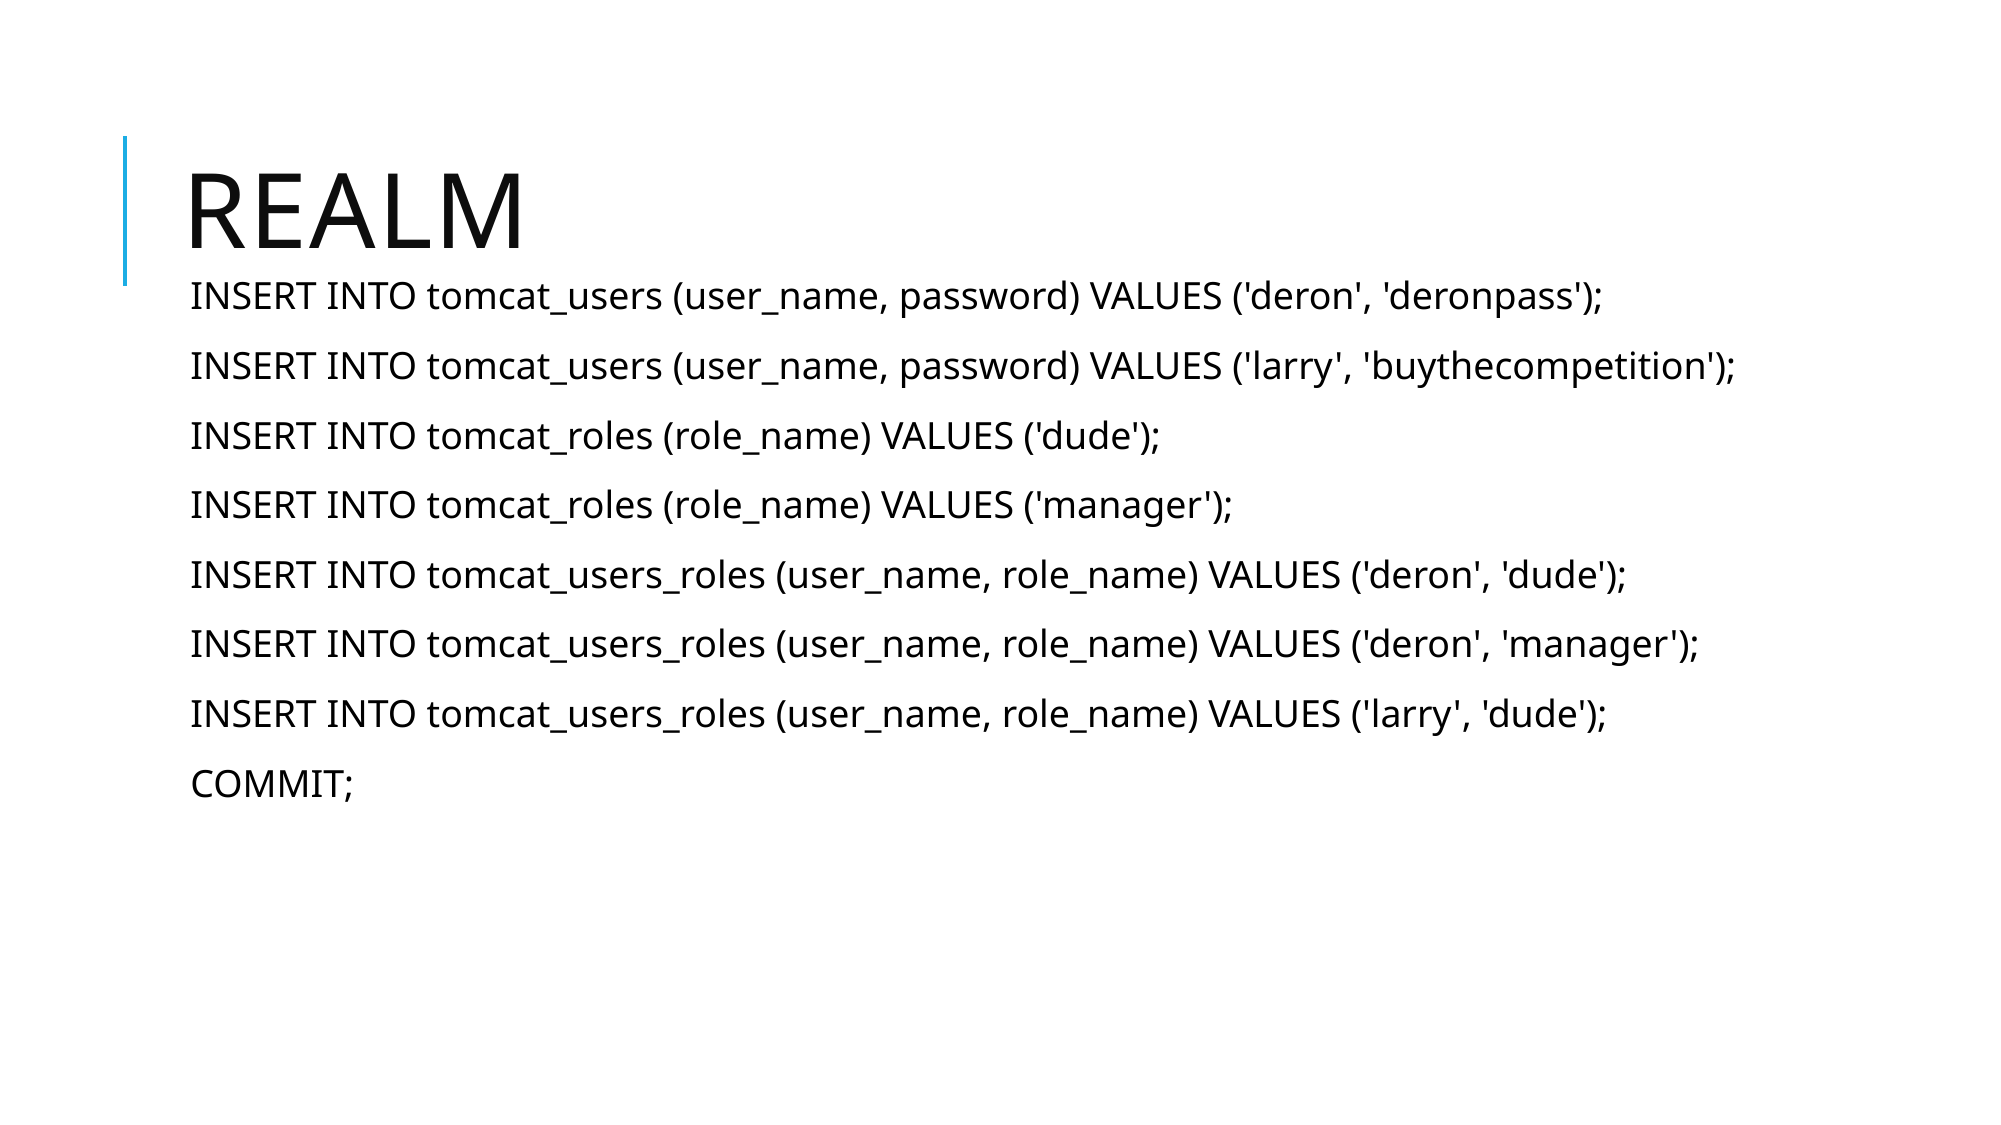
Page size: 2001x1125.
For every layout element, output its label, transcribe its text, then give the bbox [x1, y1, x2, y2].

title Realm [168, 96, 1763, 270]
list INSERT INTO tomcat_users (user_name, password) VALUES ('deron', 'deronpass'); INSERT INTO tomcat_users (user_name, password) VALUES ('larry', 'buythecompetition'); INSERT INTO tomcat_roles (role_name) VALUES ('dude'); INSERT INTO tomcat_roles (role_name) VALUES ('manager'); INSERT INTO tomcat_users_roles (user_name, role_name) VALUES ('deron', 'dude'); INSERT INTO tomcat_users_roles (user_name, role_name) VALUES ('deron', 'manager'); INSERT INTO tomcat_users_roles (user_name, role_name) VALUES ('larry', 'dude'); COMMIT; [168, 270, 1763, 1005]
